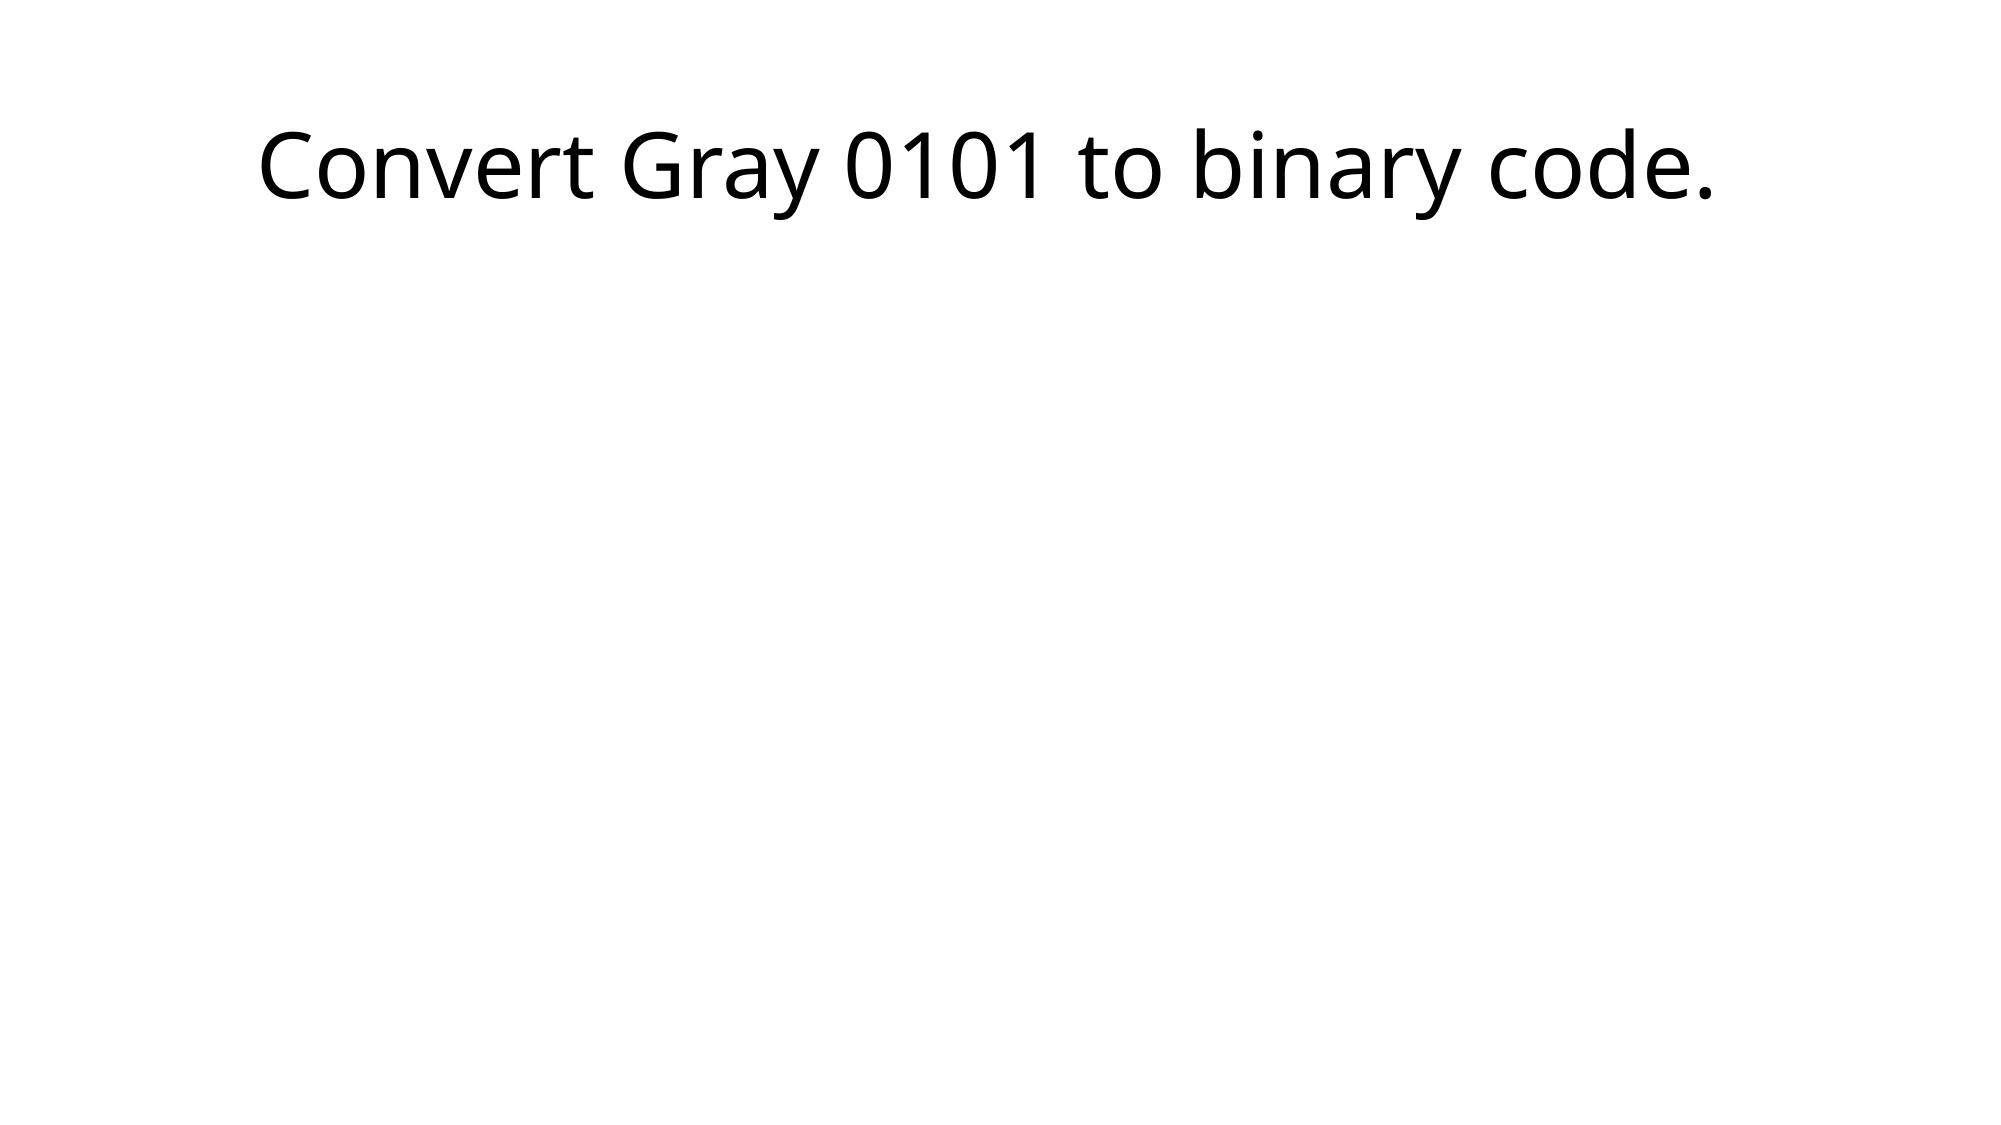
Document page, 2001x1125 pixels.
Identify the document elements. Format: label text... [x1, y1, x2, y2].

title Convert Gray 0101 to binary code. [137, 59, 1863, 278]
